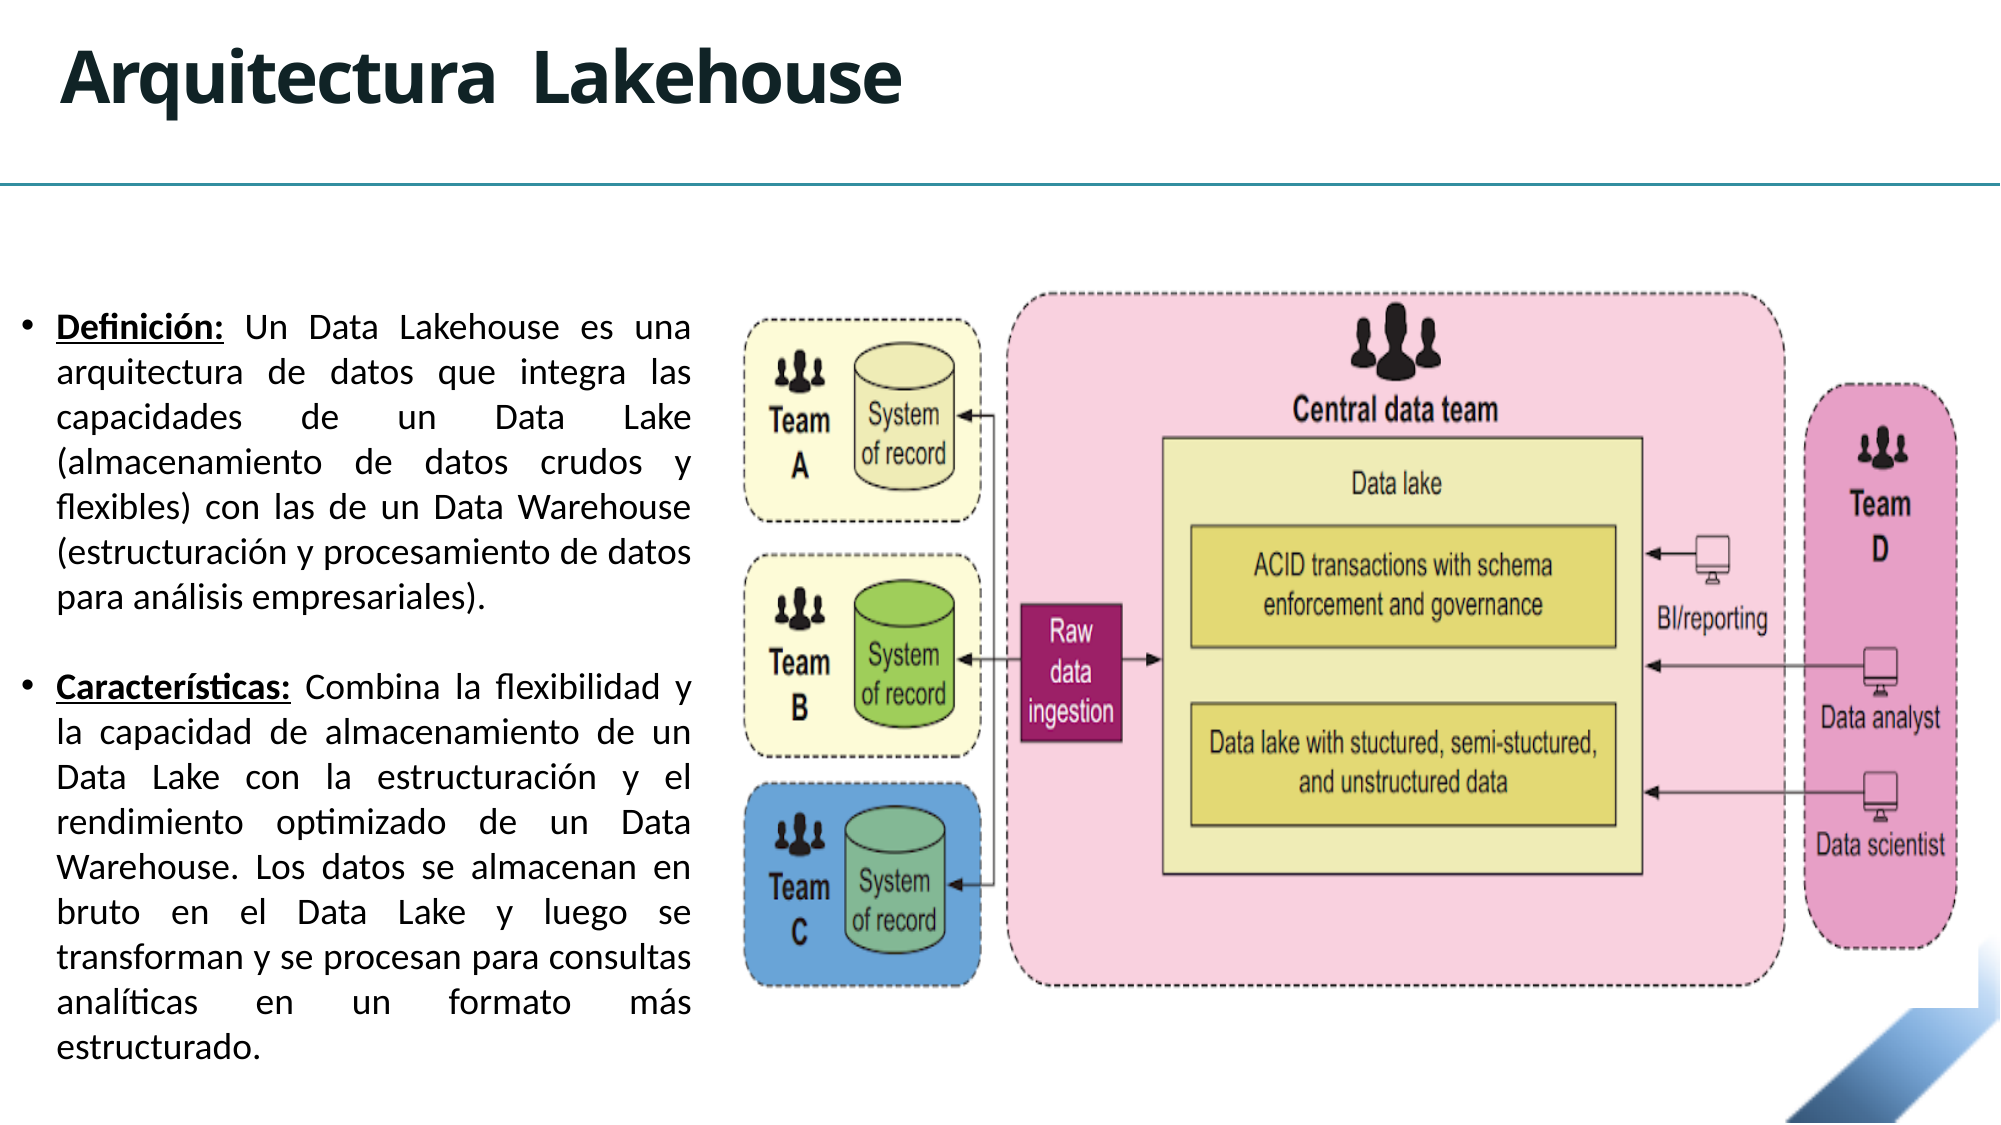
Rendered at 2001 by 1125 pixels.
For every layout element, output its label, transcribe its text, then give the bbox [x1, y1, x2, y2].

title Arquitectura Lakehouse [45, 17, 1813, 146]
text_box Definición: Un Data Lakehouse es una arquitectura de datos que integra las capacidades de un Data Lake (almacenamiento de datos crudos y flexibles) con las de un Data Warehouse (estructuración y procesamiento de datos para análisis empresariales). Características: Combina la flexibilidad y la capacidad de almacenamiento de un Data Lake con la estructuración y el rendimiento optimizado de un Data Warehouse. Los datos se almacenan en bruto en el Data Lake y luego se transforman y se procesan para consultas analíticas en un formato más estructurado. [0, 294, 708, 1074]
picture [706, 266, 2000, 1124]
